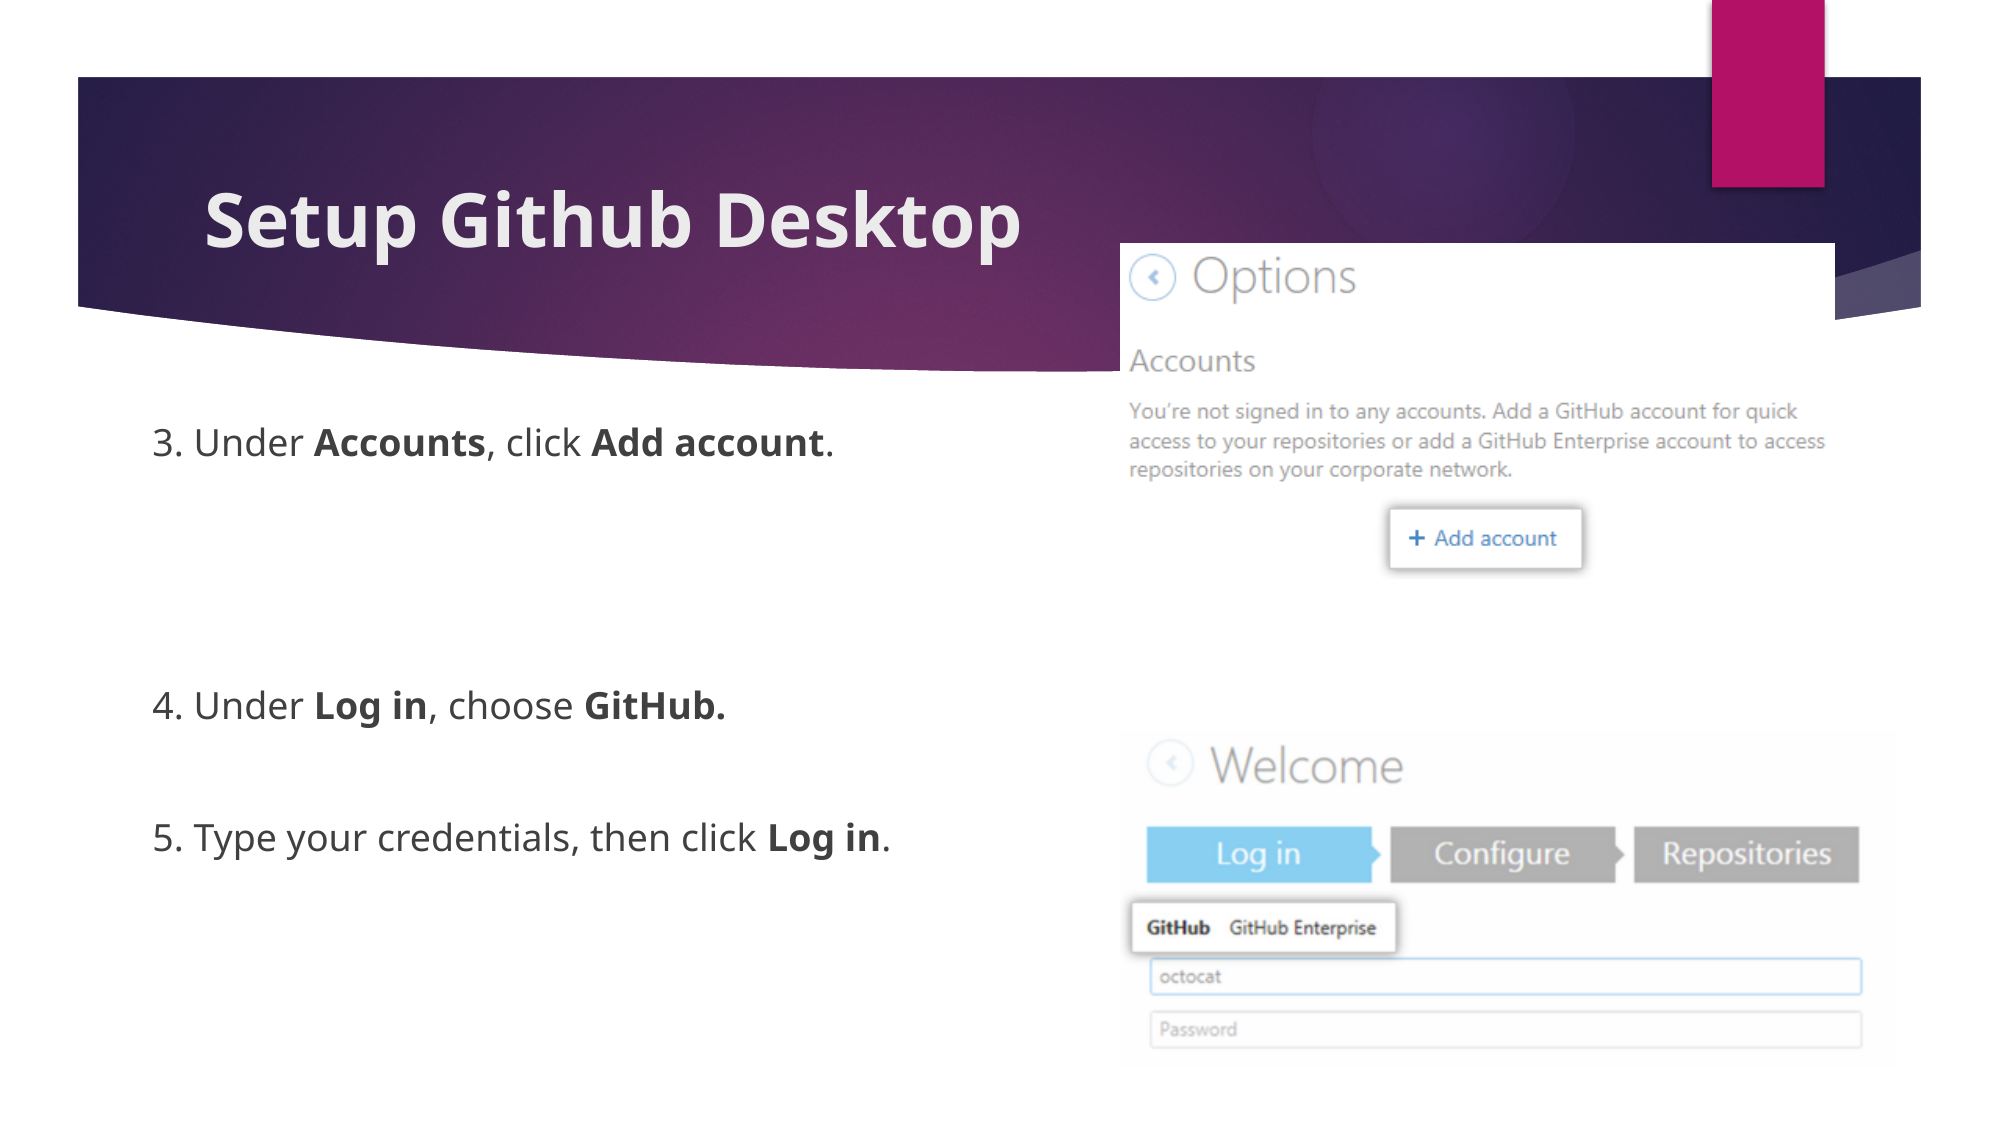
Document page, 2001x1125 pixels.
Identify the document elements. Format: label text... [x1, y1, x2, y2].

picture [1120, 731, 1896, 1068]
list 3. Under Accounts, click Add account. 4. Under Log in, choose GitHub. 5. Type your credentials, then click Log in. [137, 411, 1070, 1125]
title Setup Github Desktop [189, 159, 1627, 276]
picture [1120, 243, 1835, 579]
